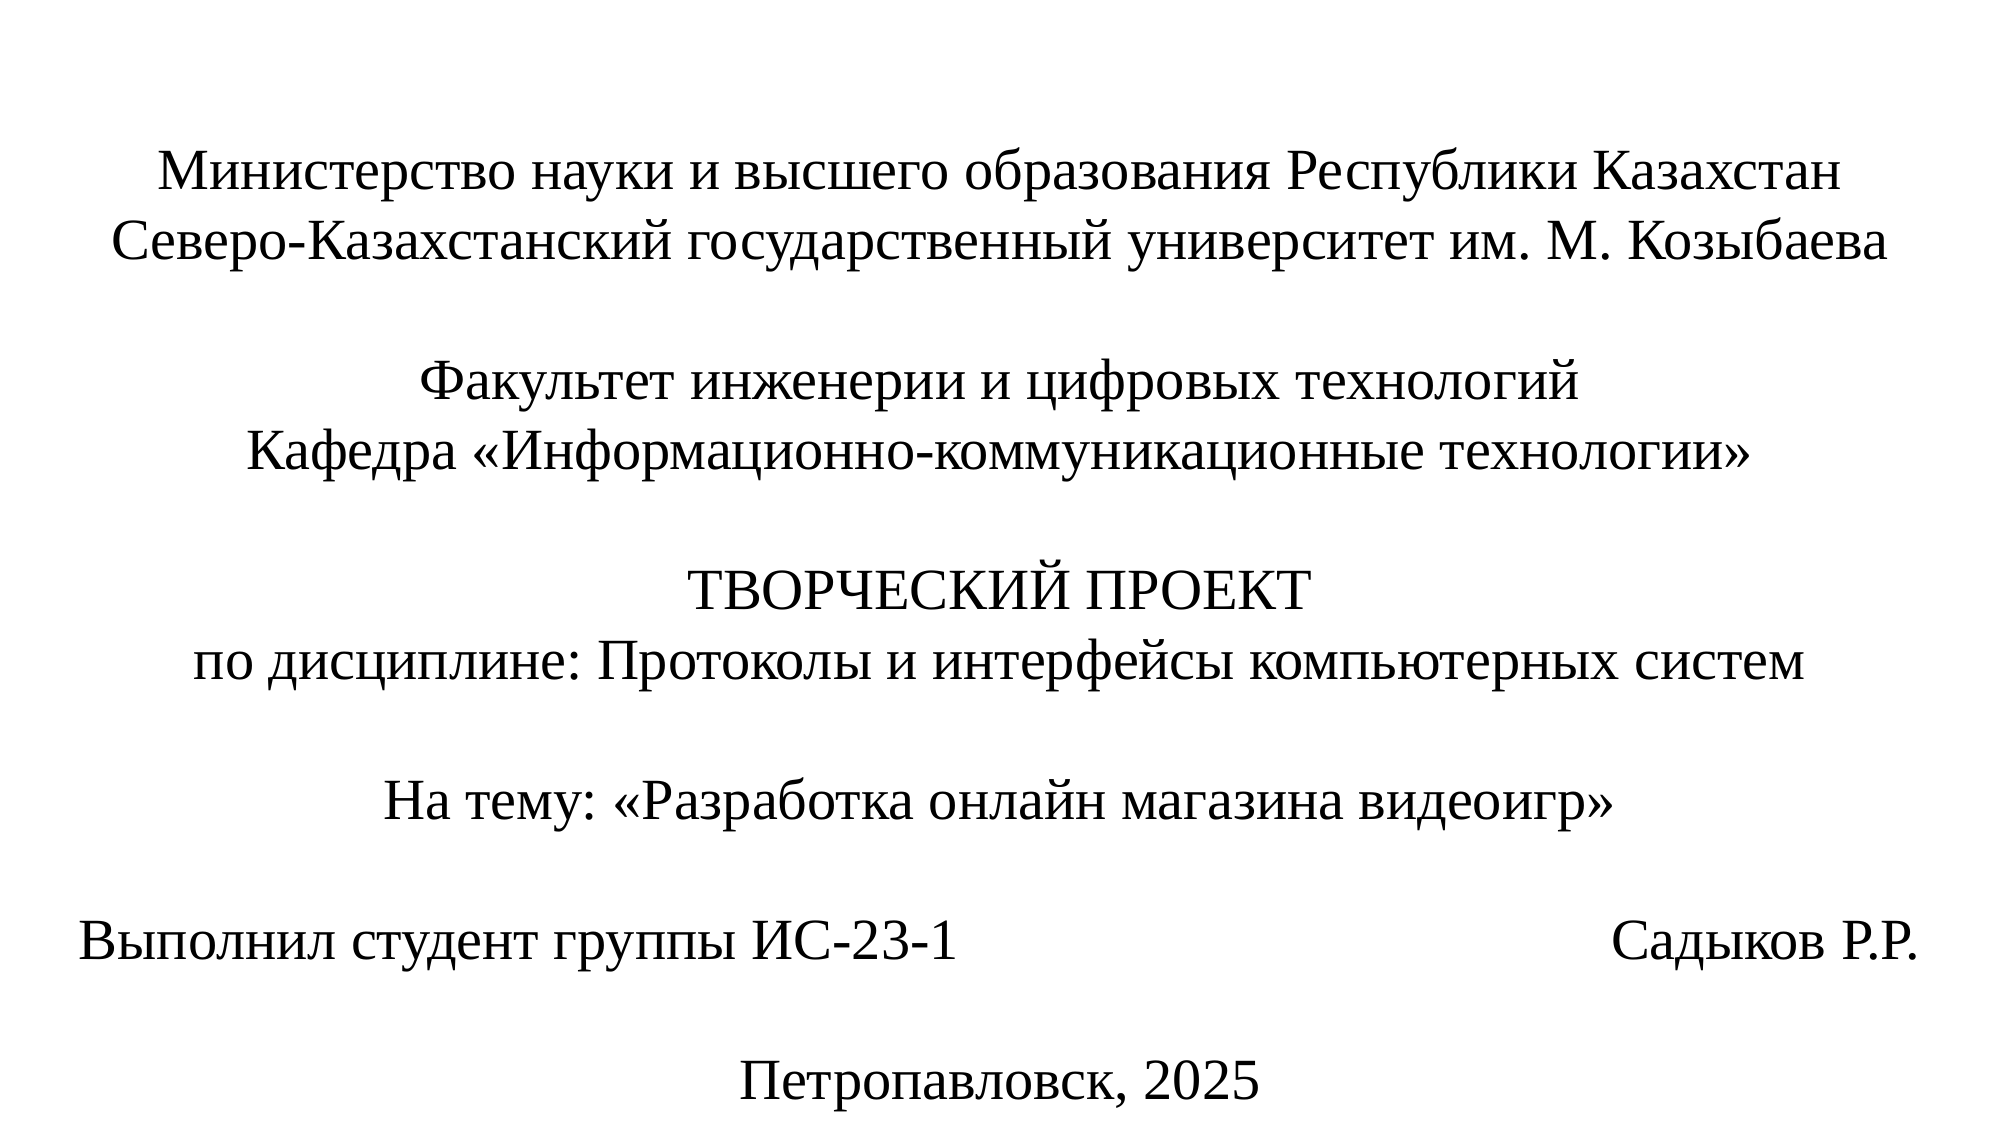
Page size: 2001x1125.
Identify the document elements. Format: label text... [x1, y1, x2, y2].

title Министерство науки и высшего образования Республики Казахстан Северо-Казахстанский государственный университет им. М. Козыбаева Факультет инженерии и цифровых технологий Кафедра «Информационно-коммуникационные технологии» ТВОРЧЕСКИЙ ПРОЕКТ по дисциплине: Протоколы и интерфейсы компьютерных систем На тему: «Разработка онлайн магазина видеоигр» Выполнил студент группы ИС-23-1 Садыков Р.Р. Петропавловск, 2025 [0, 117, 2000, 1125]
